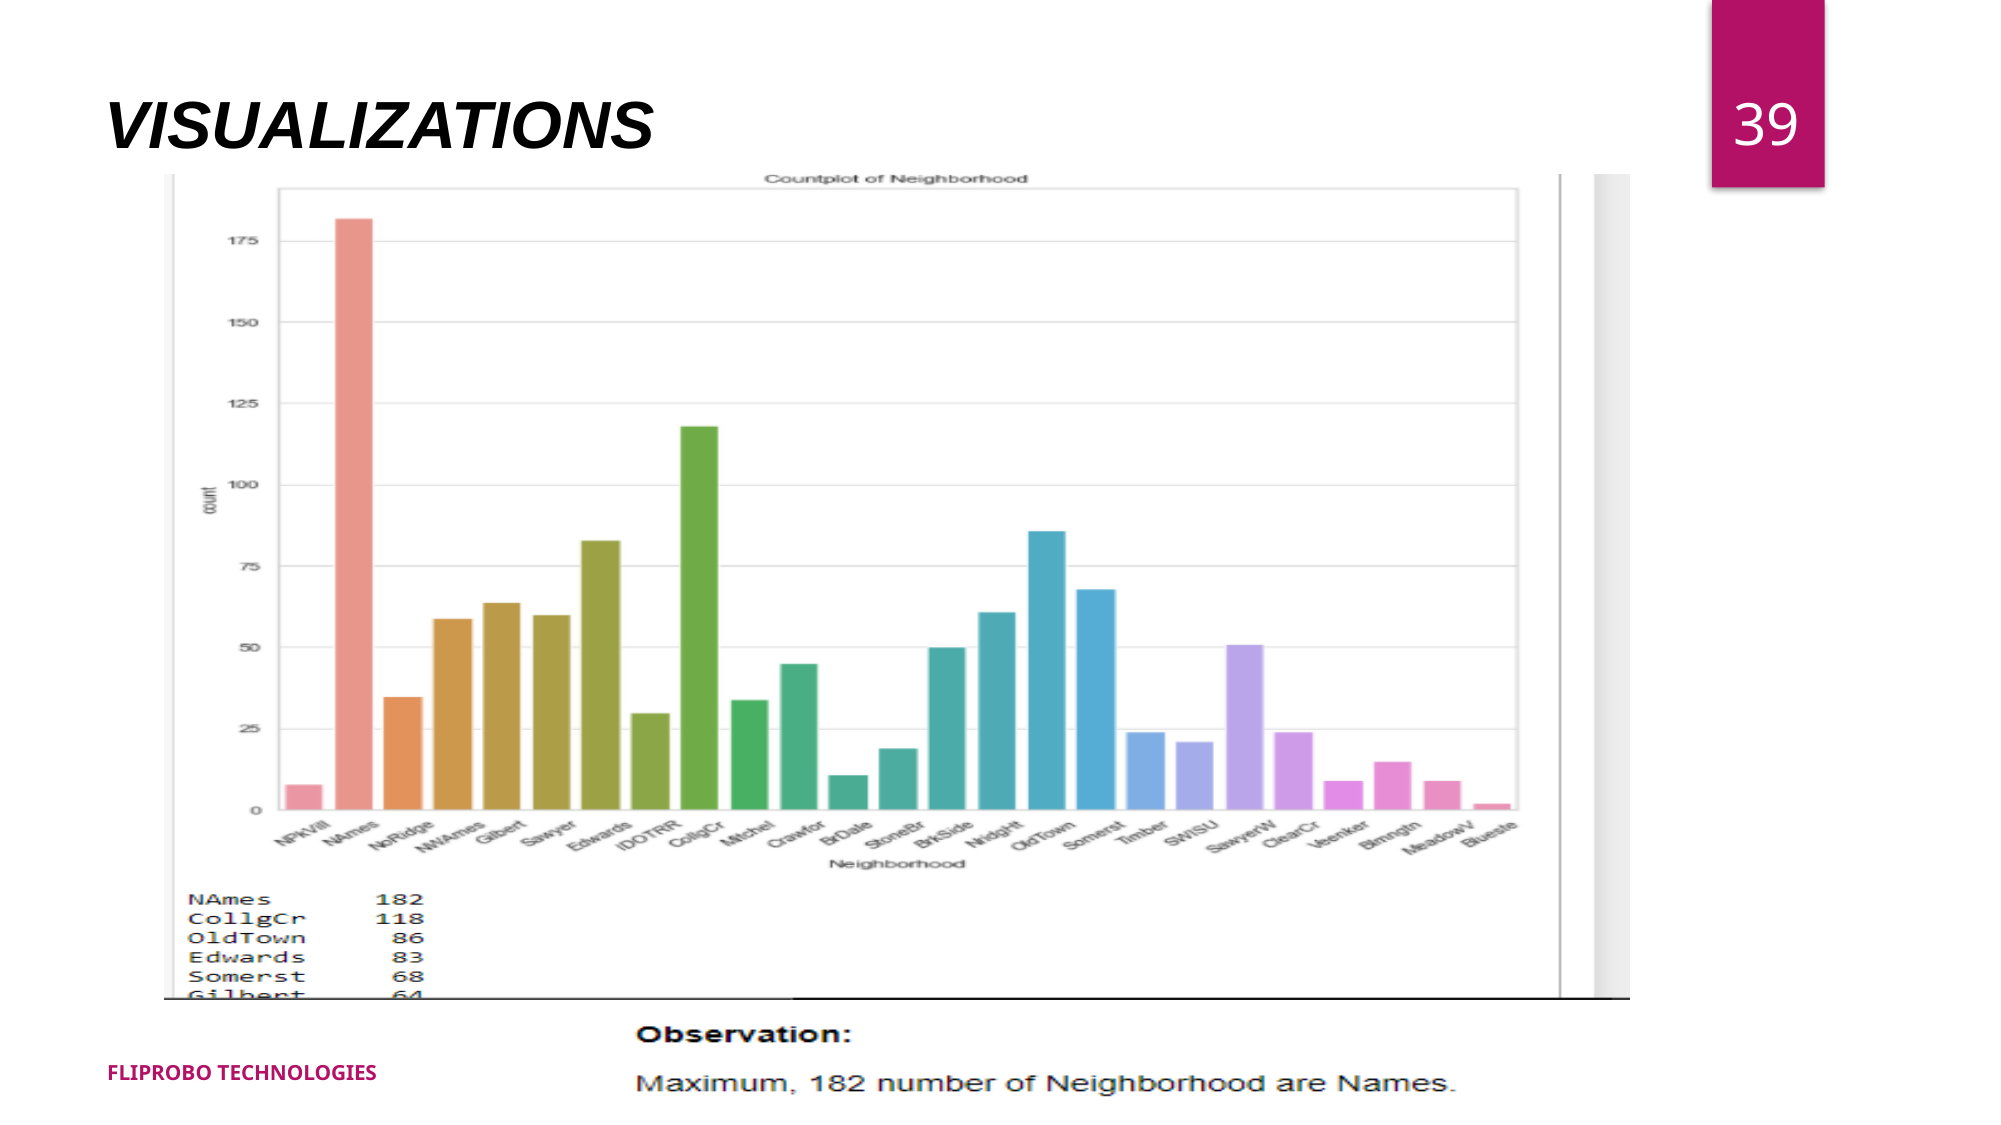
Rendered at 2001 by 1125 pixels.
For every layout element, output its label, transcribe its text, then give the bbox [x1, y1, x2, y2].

picture [163, 174, 1631, 1001]
text_box VISUALIZATIONS [89, 74, 1673, 170]
footer FLIPROBO TECHNOLOGIES [92, 1048, 562, 1099]
slide_number 39 [1698, 48, 1836, 175]
picture [568, 1003, 1474, 1120]
